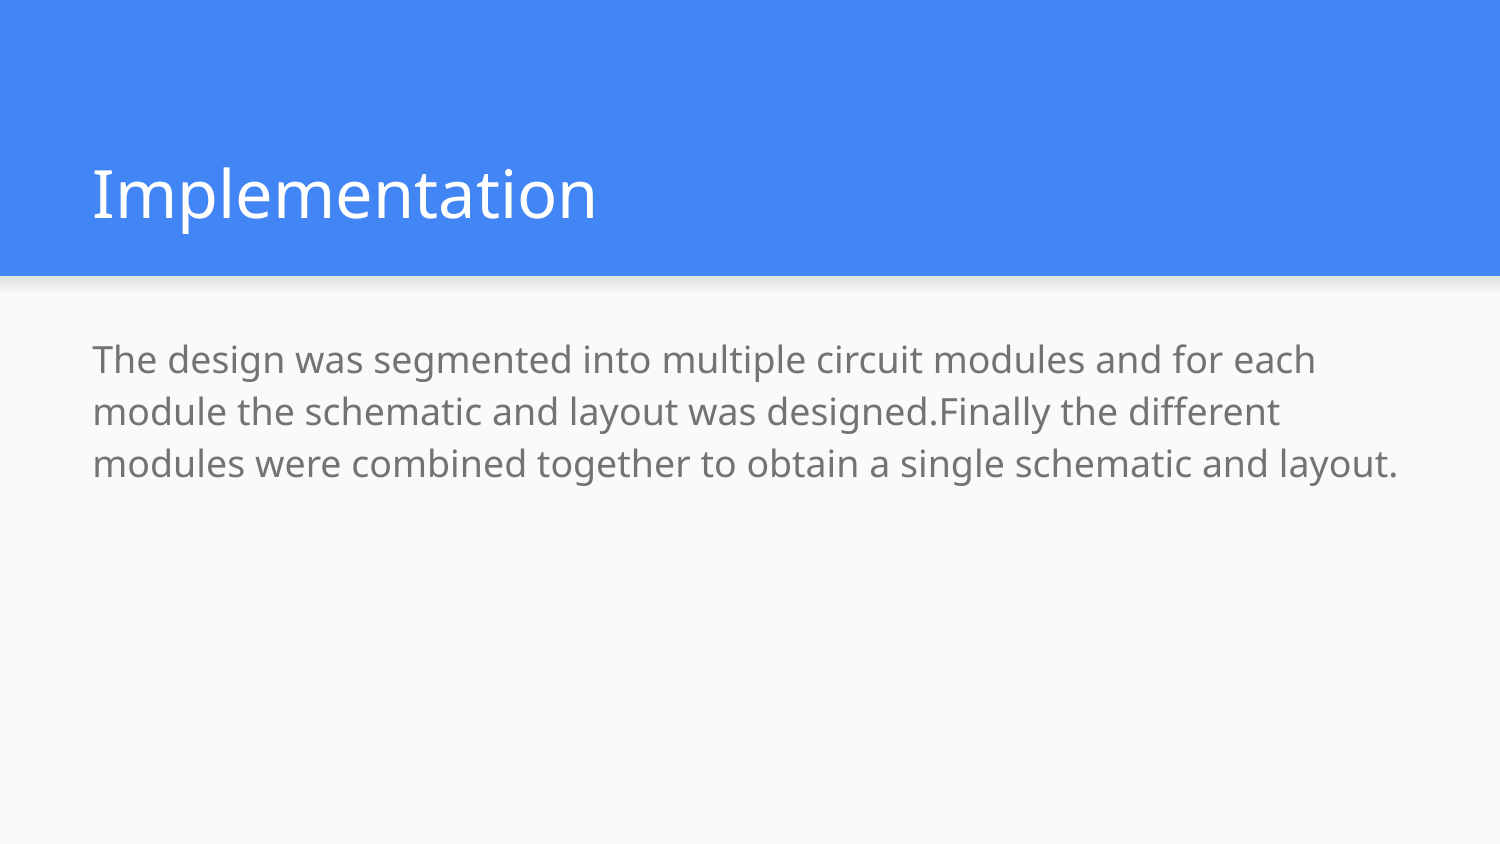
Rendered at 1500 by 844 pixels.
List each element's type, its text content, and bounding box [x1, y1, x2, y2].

list The design was segmented into multiple circuit modules and for each module the schematic and layout was designed.Finally the different modules were combined together to obtain a single schematic and layout. [77, 314, 1427, 760]
title Implementation [77, 121, 1427, 248]
